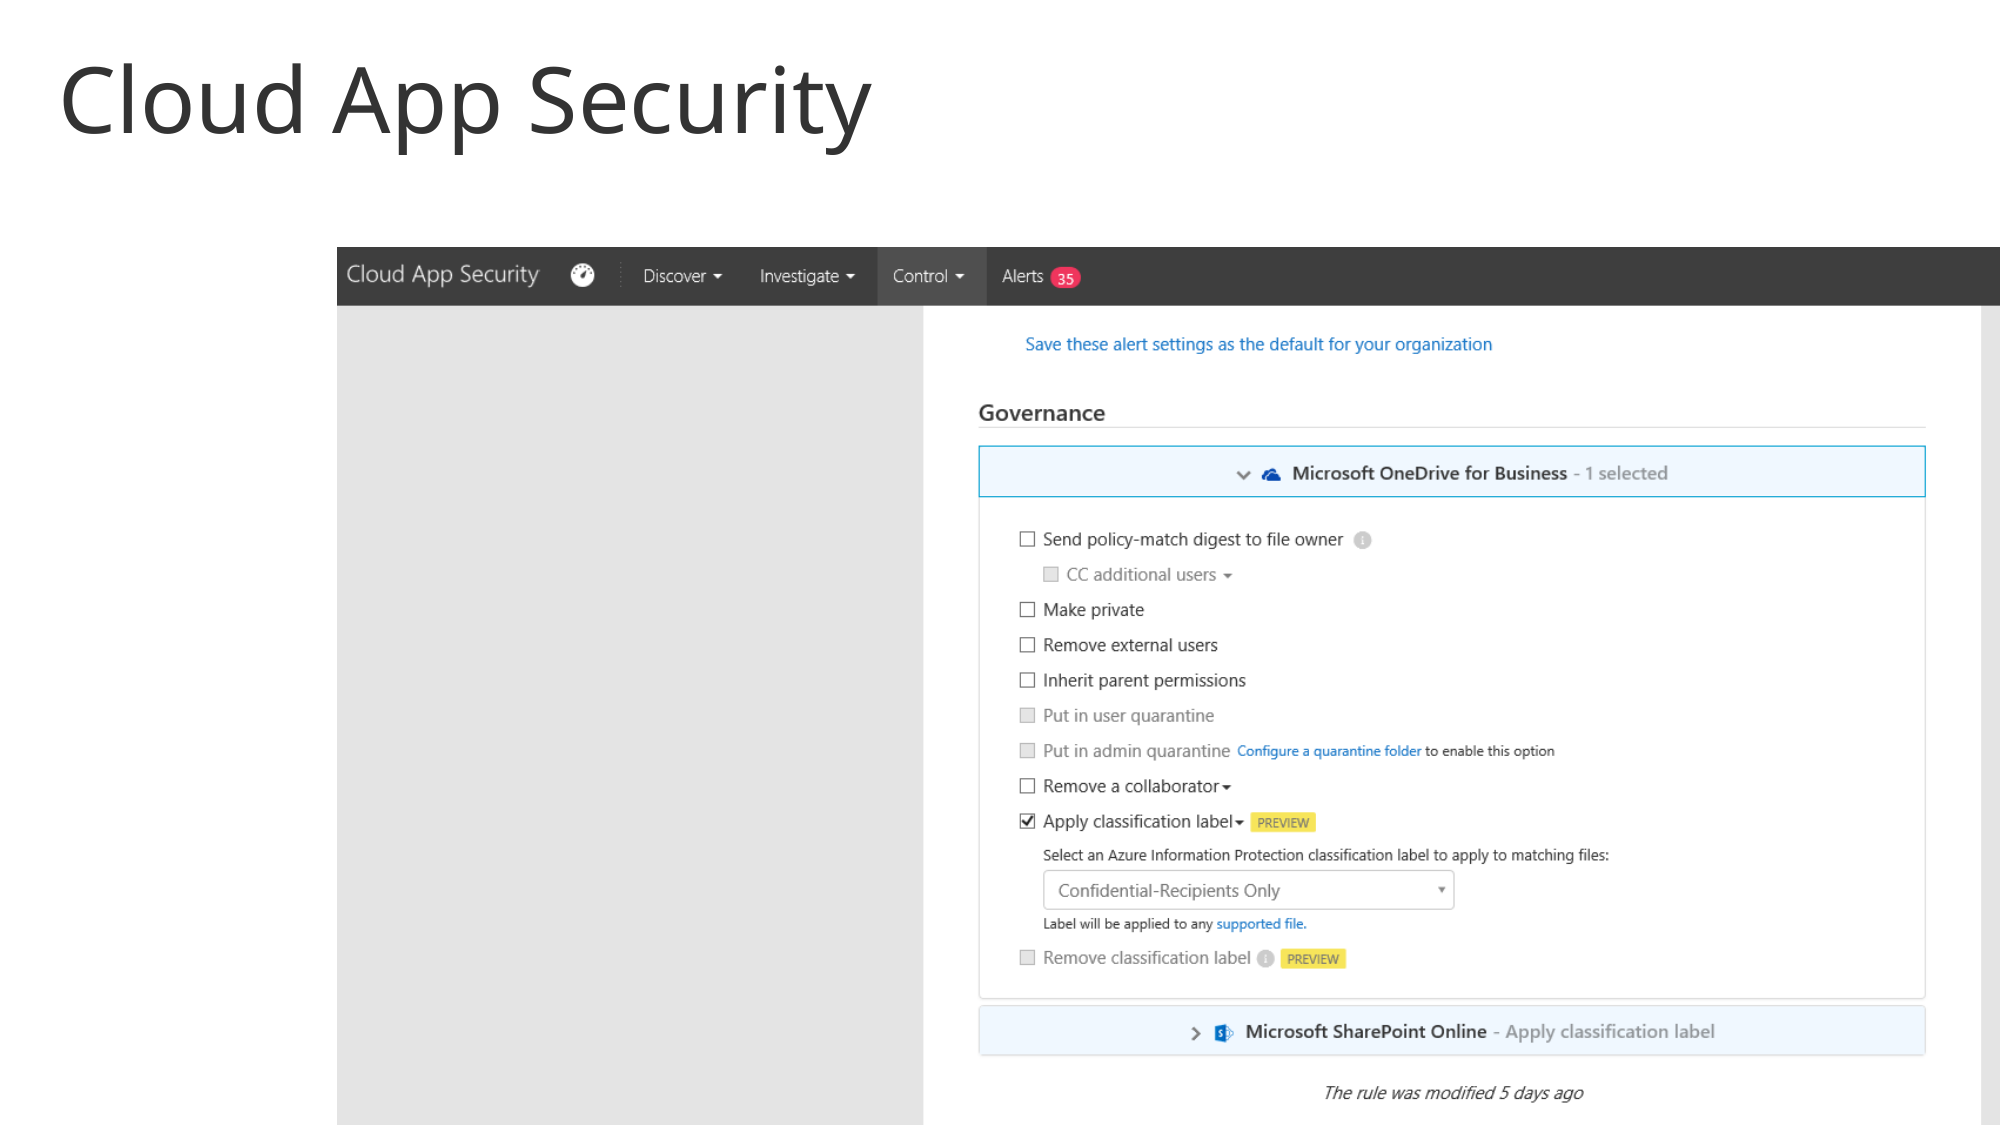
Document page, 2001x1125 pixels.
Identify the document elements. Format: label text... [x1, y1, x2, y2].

picture [336, 246, 2000, 1125]
text_box Cloud App Security [44, 47, 1957, 196]
